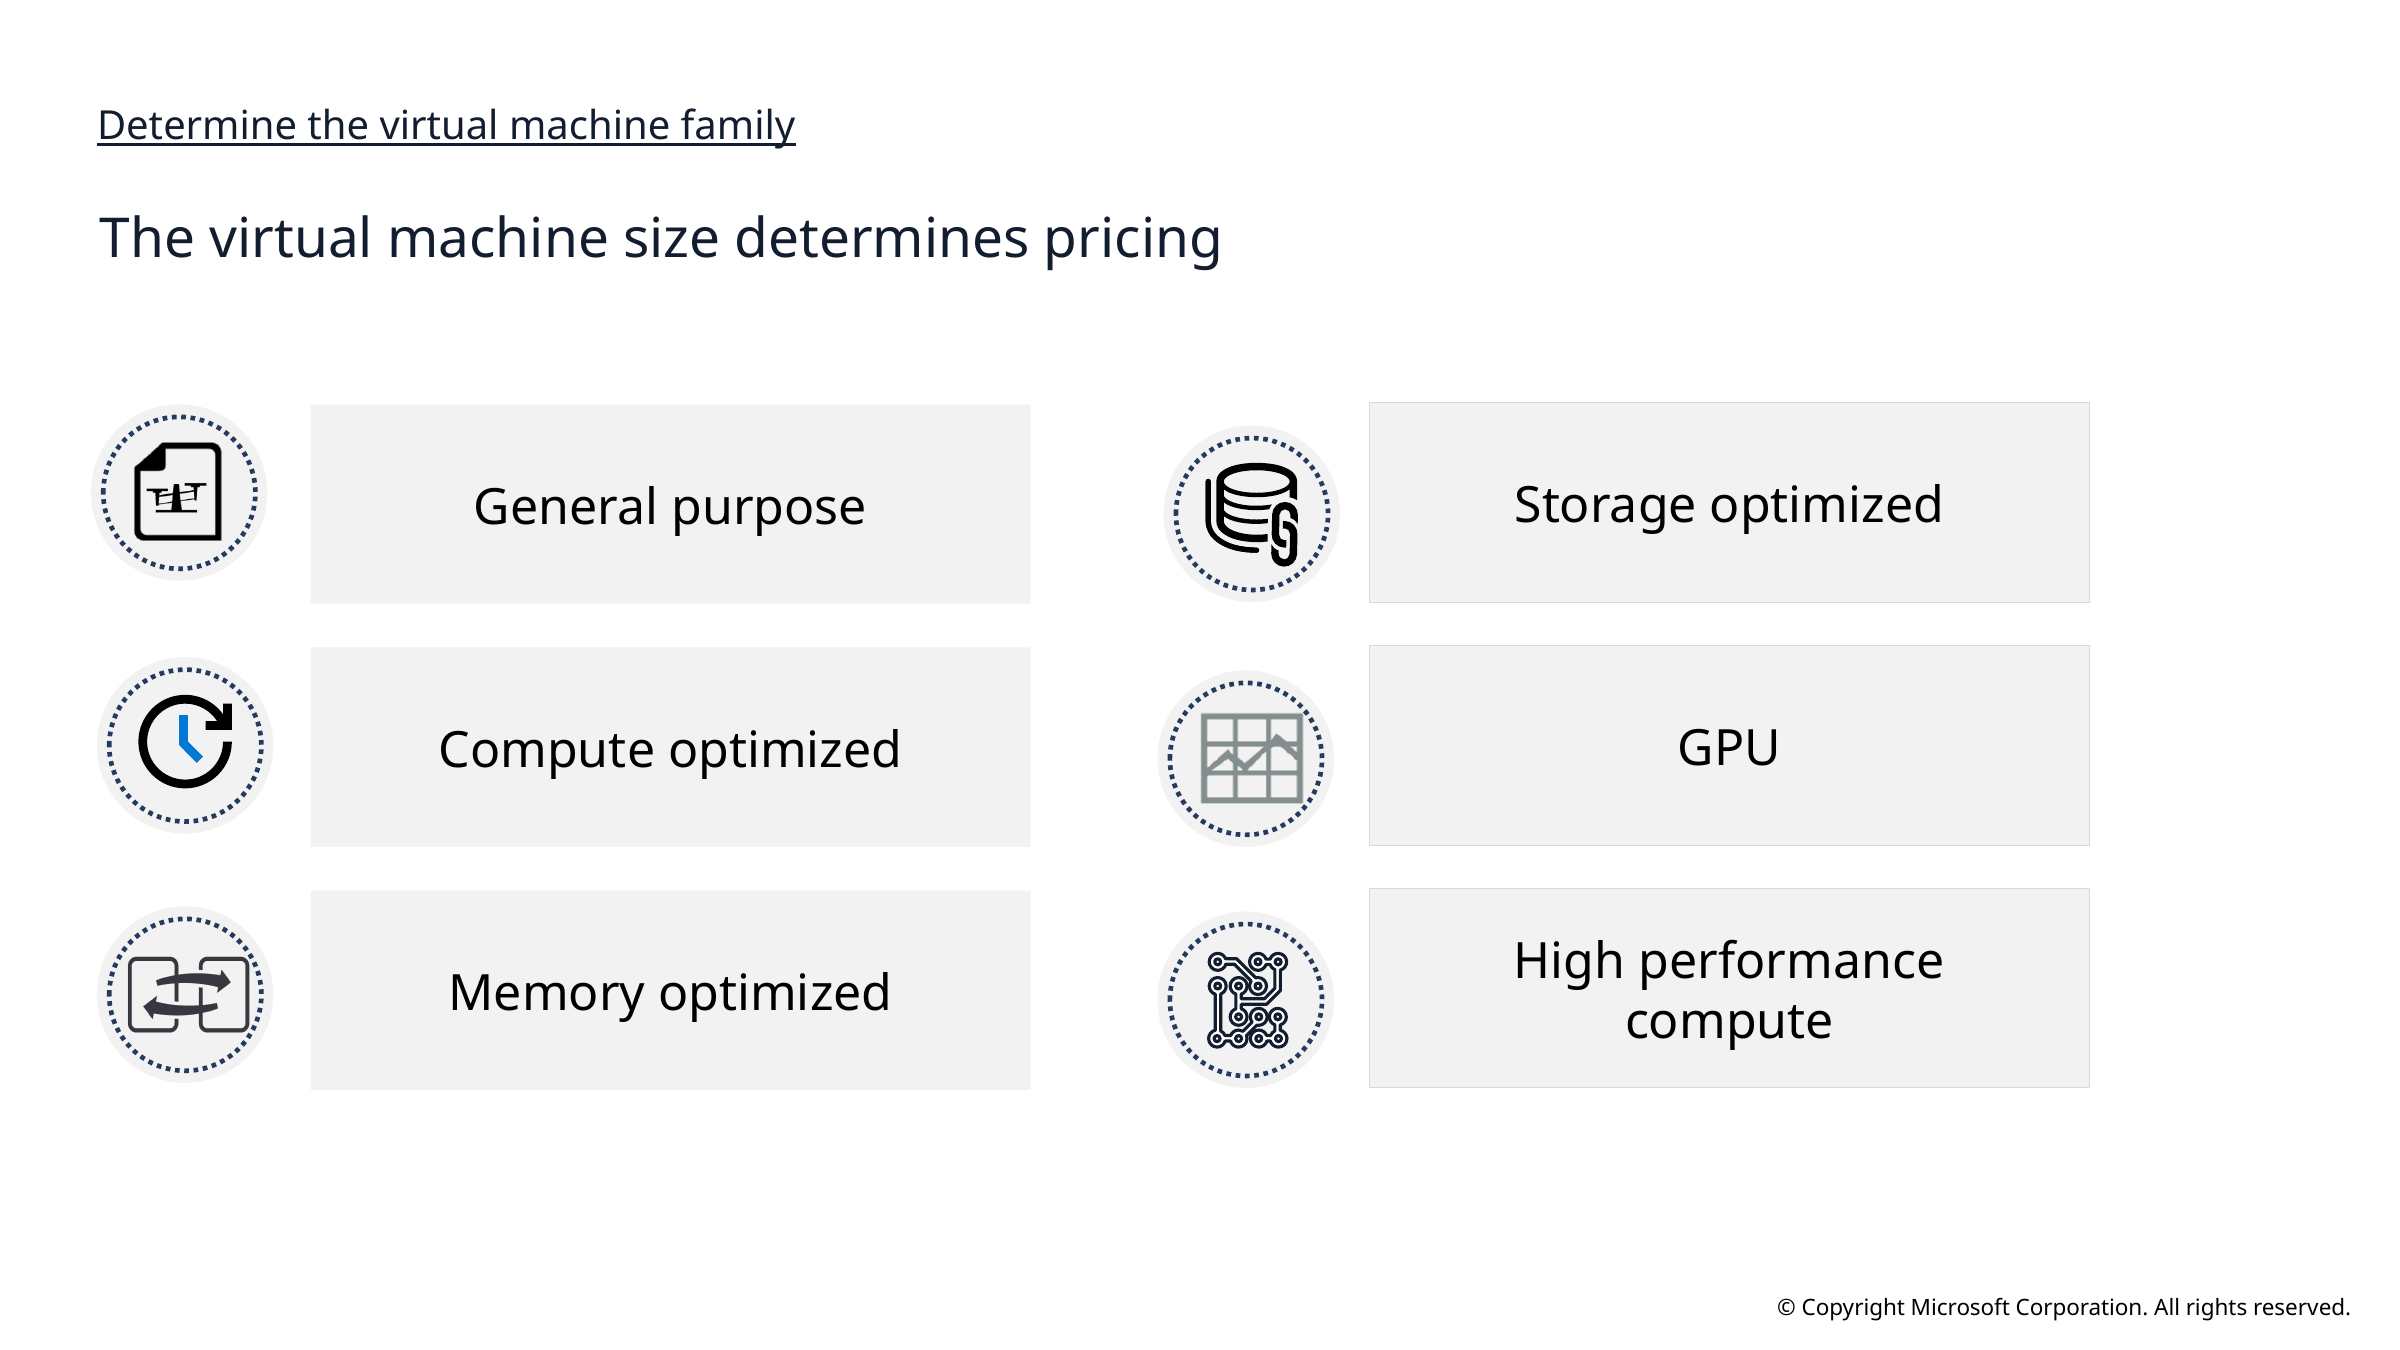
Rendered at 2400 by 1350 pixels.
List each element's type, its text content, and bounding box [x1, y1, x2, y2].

text_box GPU [1369, 645, 2090, 846]
text_box High performance compute [1369, 888, 2090, 1088]
text_box Compute optimized [310, 647, 1031, 847]
title Determine the virtual machine family [82, 86, 2315, 214]
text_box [90, 404, 274, 1083]
text_box General purpose [310, 404, 1031, 604]
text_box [1157, 425, 1341, 1089]
list The virtual machine size determines pricing [85, 195, 2318, 281]
text_box Storage optimized [1369, 402, 2090, 603]
text_box Memory optimized [310, 890, 1031, 1090]
